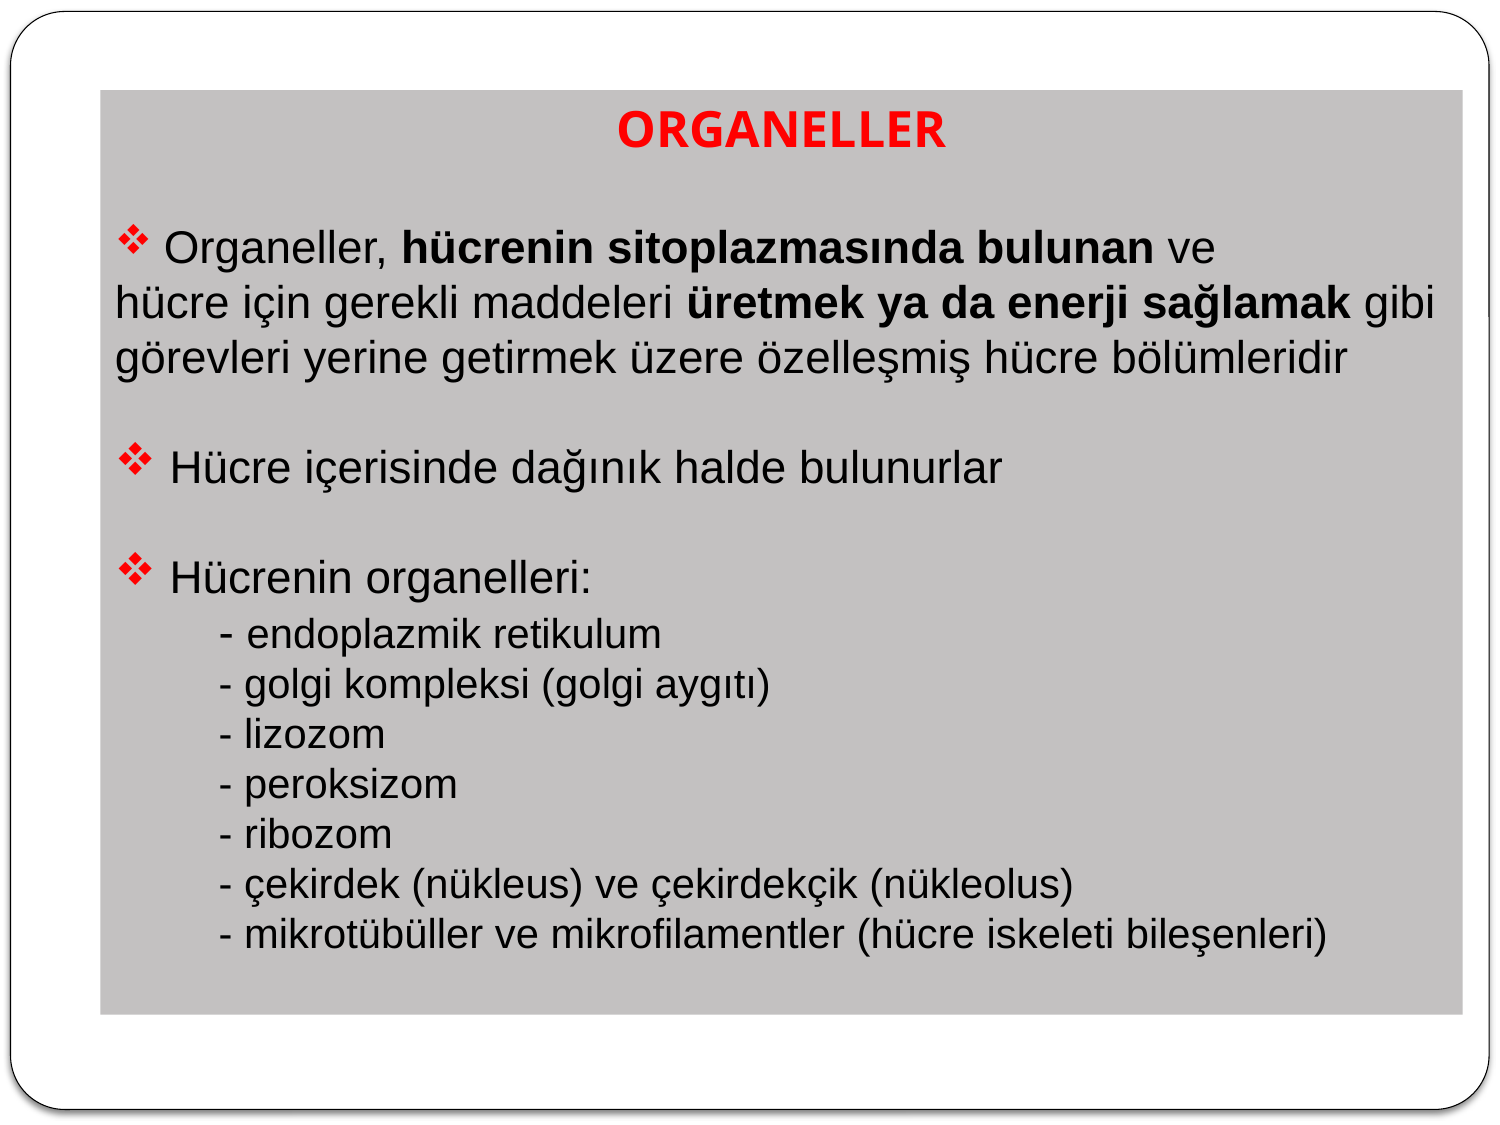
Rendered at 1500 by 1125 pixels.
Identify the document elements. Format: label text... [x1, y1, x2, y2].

text_box ORGANELLER Organeller, hücrenin sitoplazmasında bulunan ve hücre için gerekli maddeleri üretmek ya da enerji sağlamak gibi görevleri yerine getirmek üzere özelleşmiş hücre bölümleridir Hücre içerisinde dağınık halde bulunurlar Hücrenin organelleri: - endoplazmik retikulum - golgi kompleksi (golgi aygıtı) - lizozom - peroksizom - ribozom - çekirdek (nükleus) ve çekirdekçik (nükleolus) - mikrotübüller ve mikrofilamentler (hücre iskeleti bileşenleri) [100, 90, 1463, 1015]
